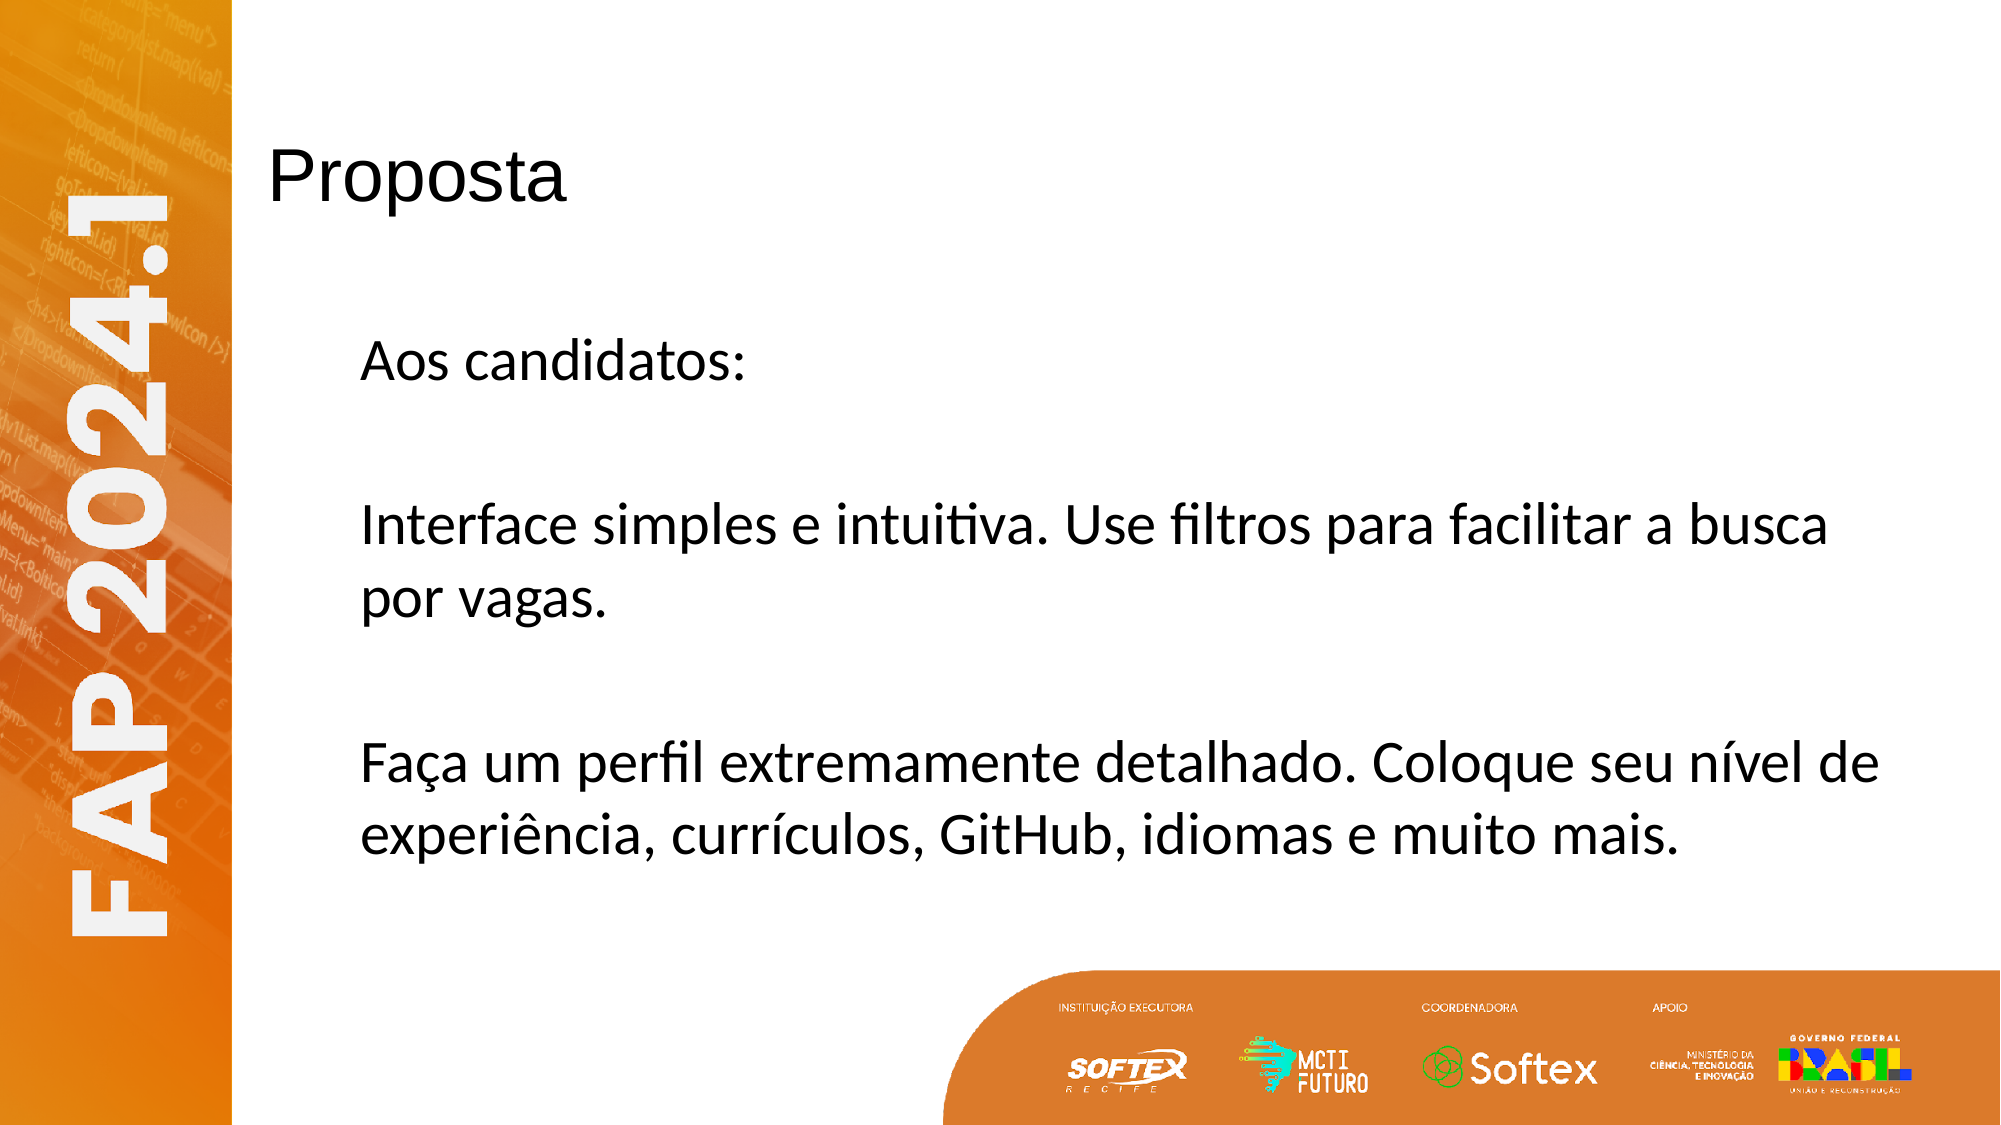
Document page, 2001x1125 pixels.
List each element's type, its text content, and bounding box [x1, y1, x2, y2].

picture [0, 0, 2000, 1125]
list Aos candidatos: Interface simples e intuitiva. Use filtros para facilitar a busca por vagas. Faça um perfil extremamente detalhado. Coloque seu nível de experiência, currículos, GitHub, idiomas e muito mais. [270, 311, 1906, 960]
title Proposta [252, 62, 1855, 280]
